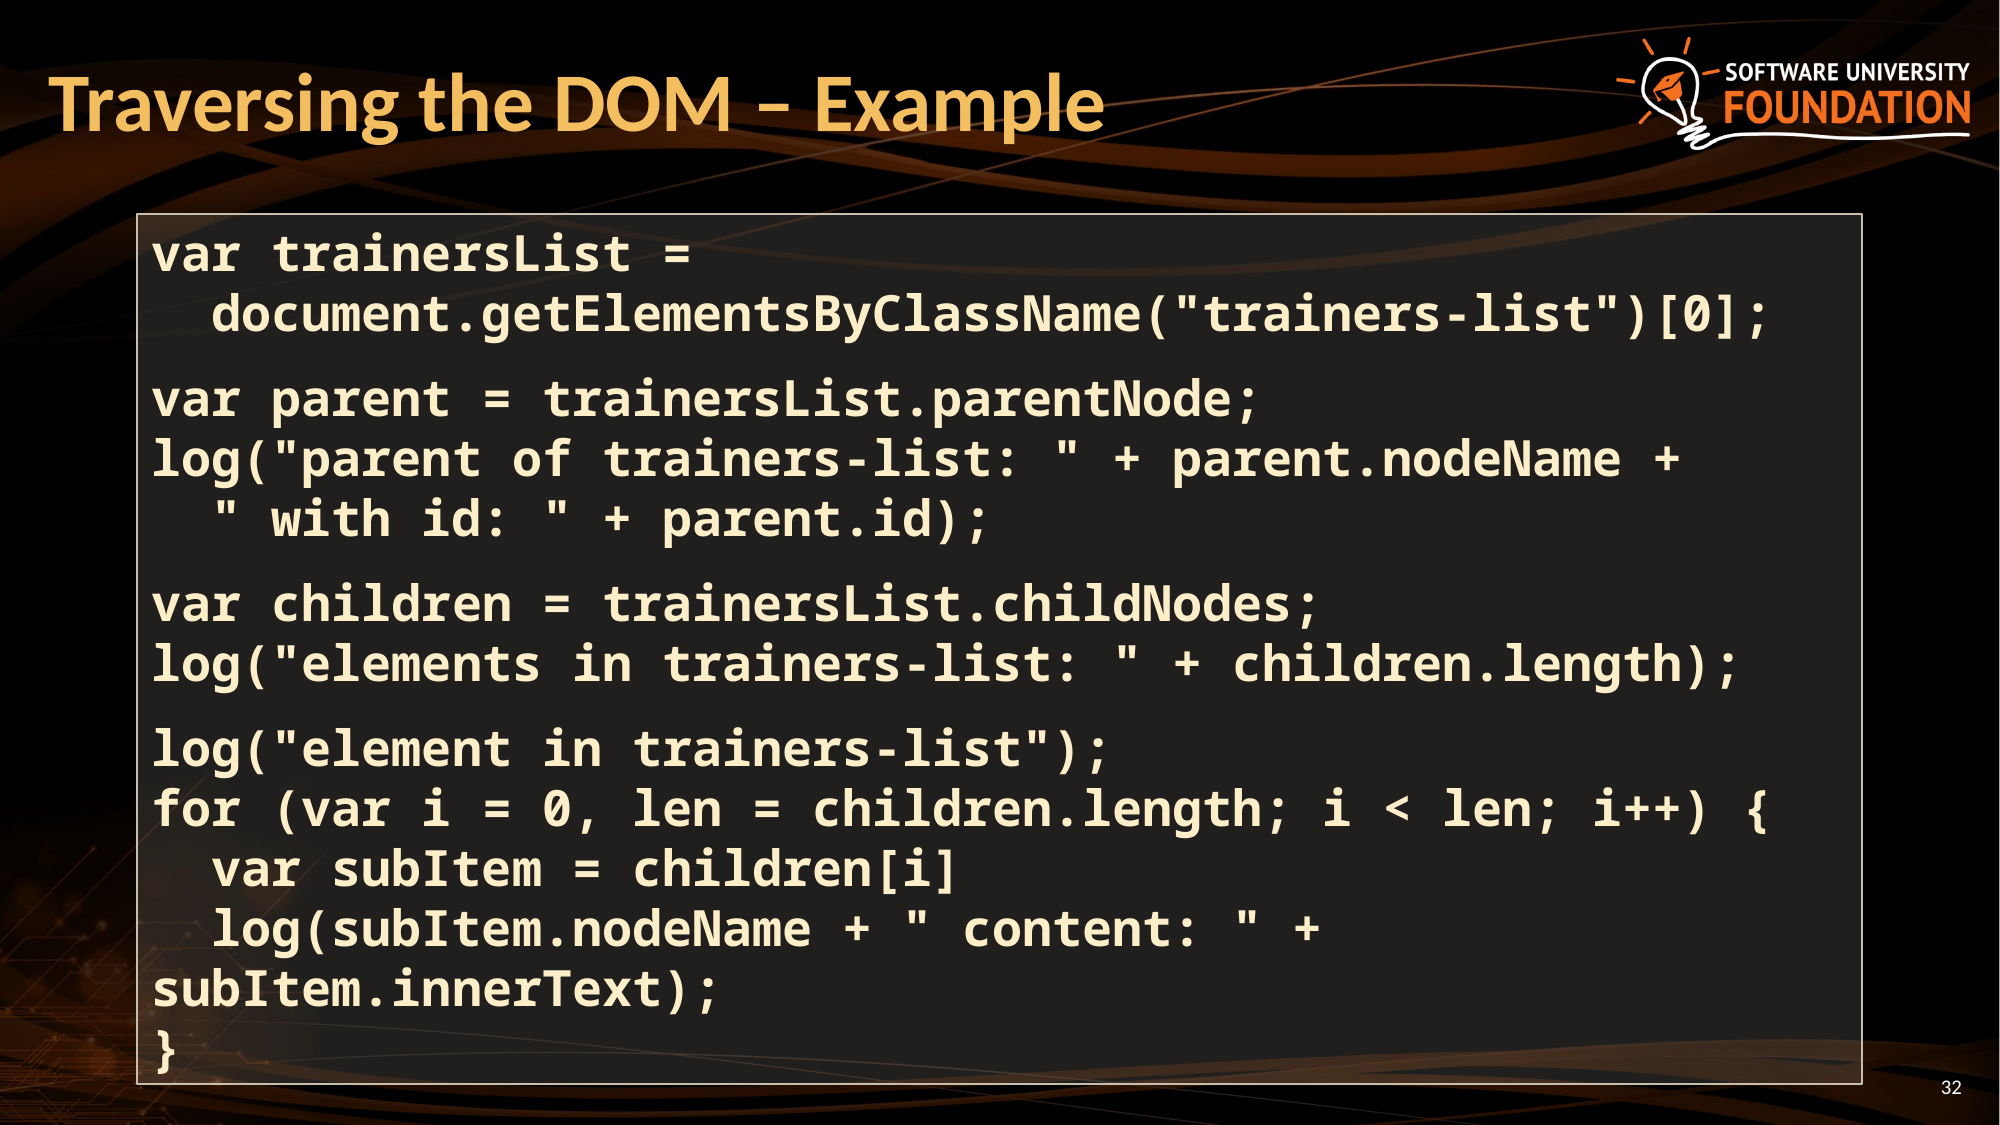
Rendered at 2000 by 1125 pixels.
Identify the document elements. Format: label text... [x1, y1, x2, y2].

slide_number 32 [1897, 1070, 1968, 1103]
title Traversing the DOM – Example [30, 6, 1602, 189]
text_box var trainersList = document.getElementsByClassName("trainers-list")[0]; var parent = trainersList.parentNode; log("parent of trainers-list: " + parent.nodeName + " with id: " + parent.id); var children = trainersList.childNodes; log("elements in trainers-list: " + children.length); log("element in trainers-list"); for (var i = 0, len = children.length; i < len; i++) { var subItem = children[i] log(subItem.nodeName + " content: " + subItem.innerText); } [137, 214, 1863, 1084]
picture [0, 0, 2000, 1125]
